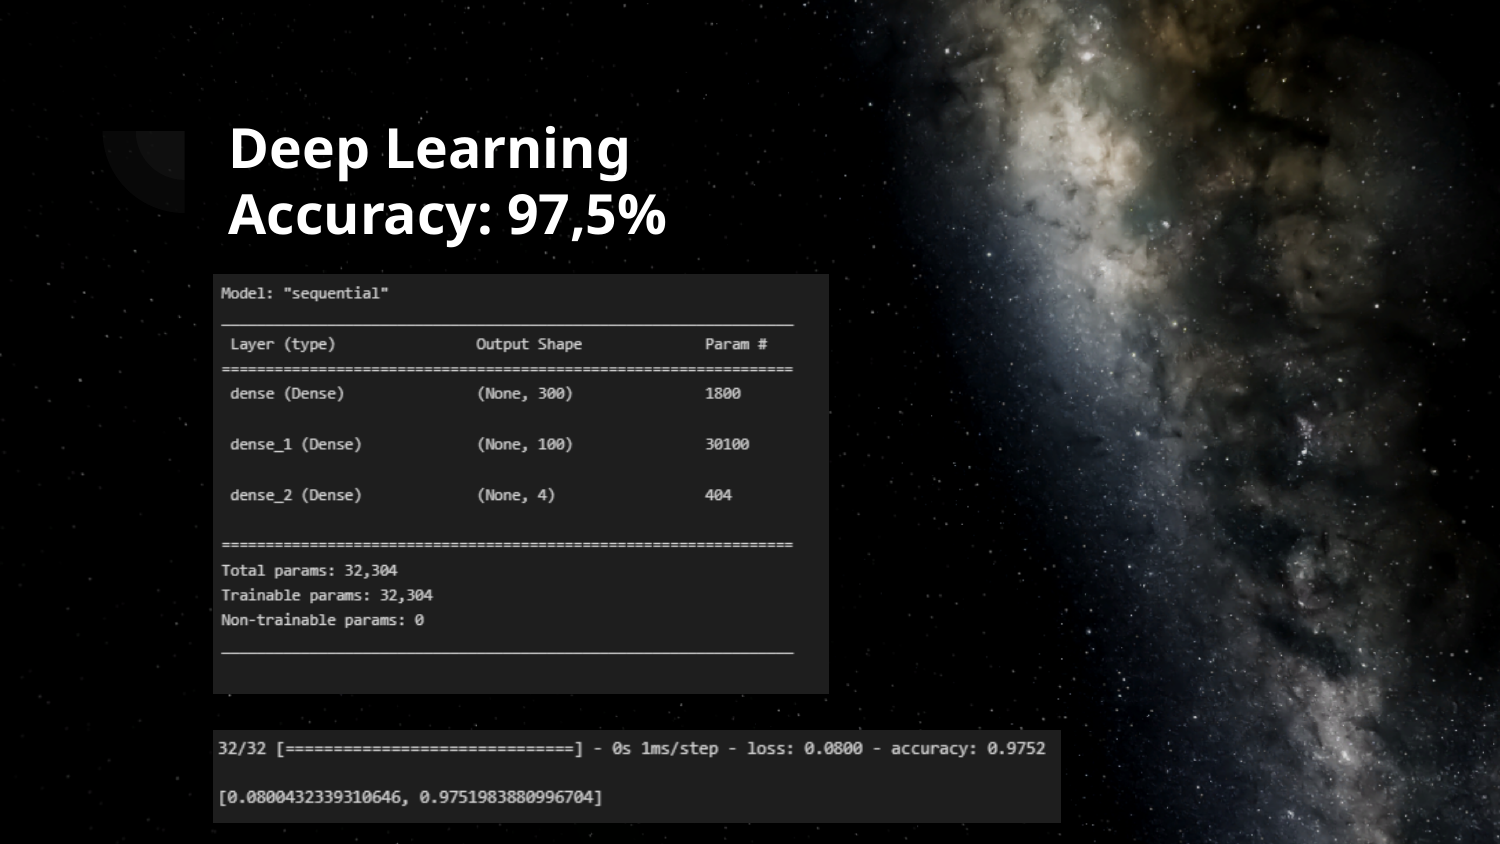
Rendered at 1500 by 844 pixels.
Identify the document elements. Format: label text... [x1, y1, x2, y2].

picture [0, 0, 1500, 844]
title Deep Learning Accuracy: 97,5% [213, 98, 1368, 263]
